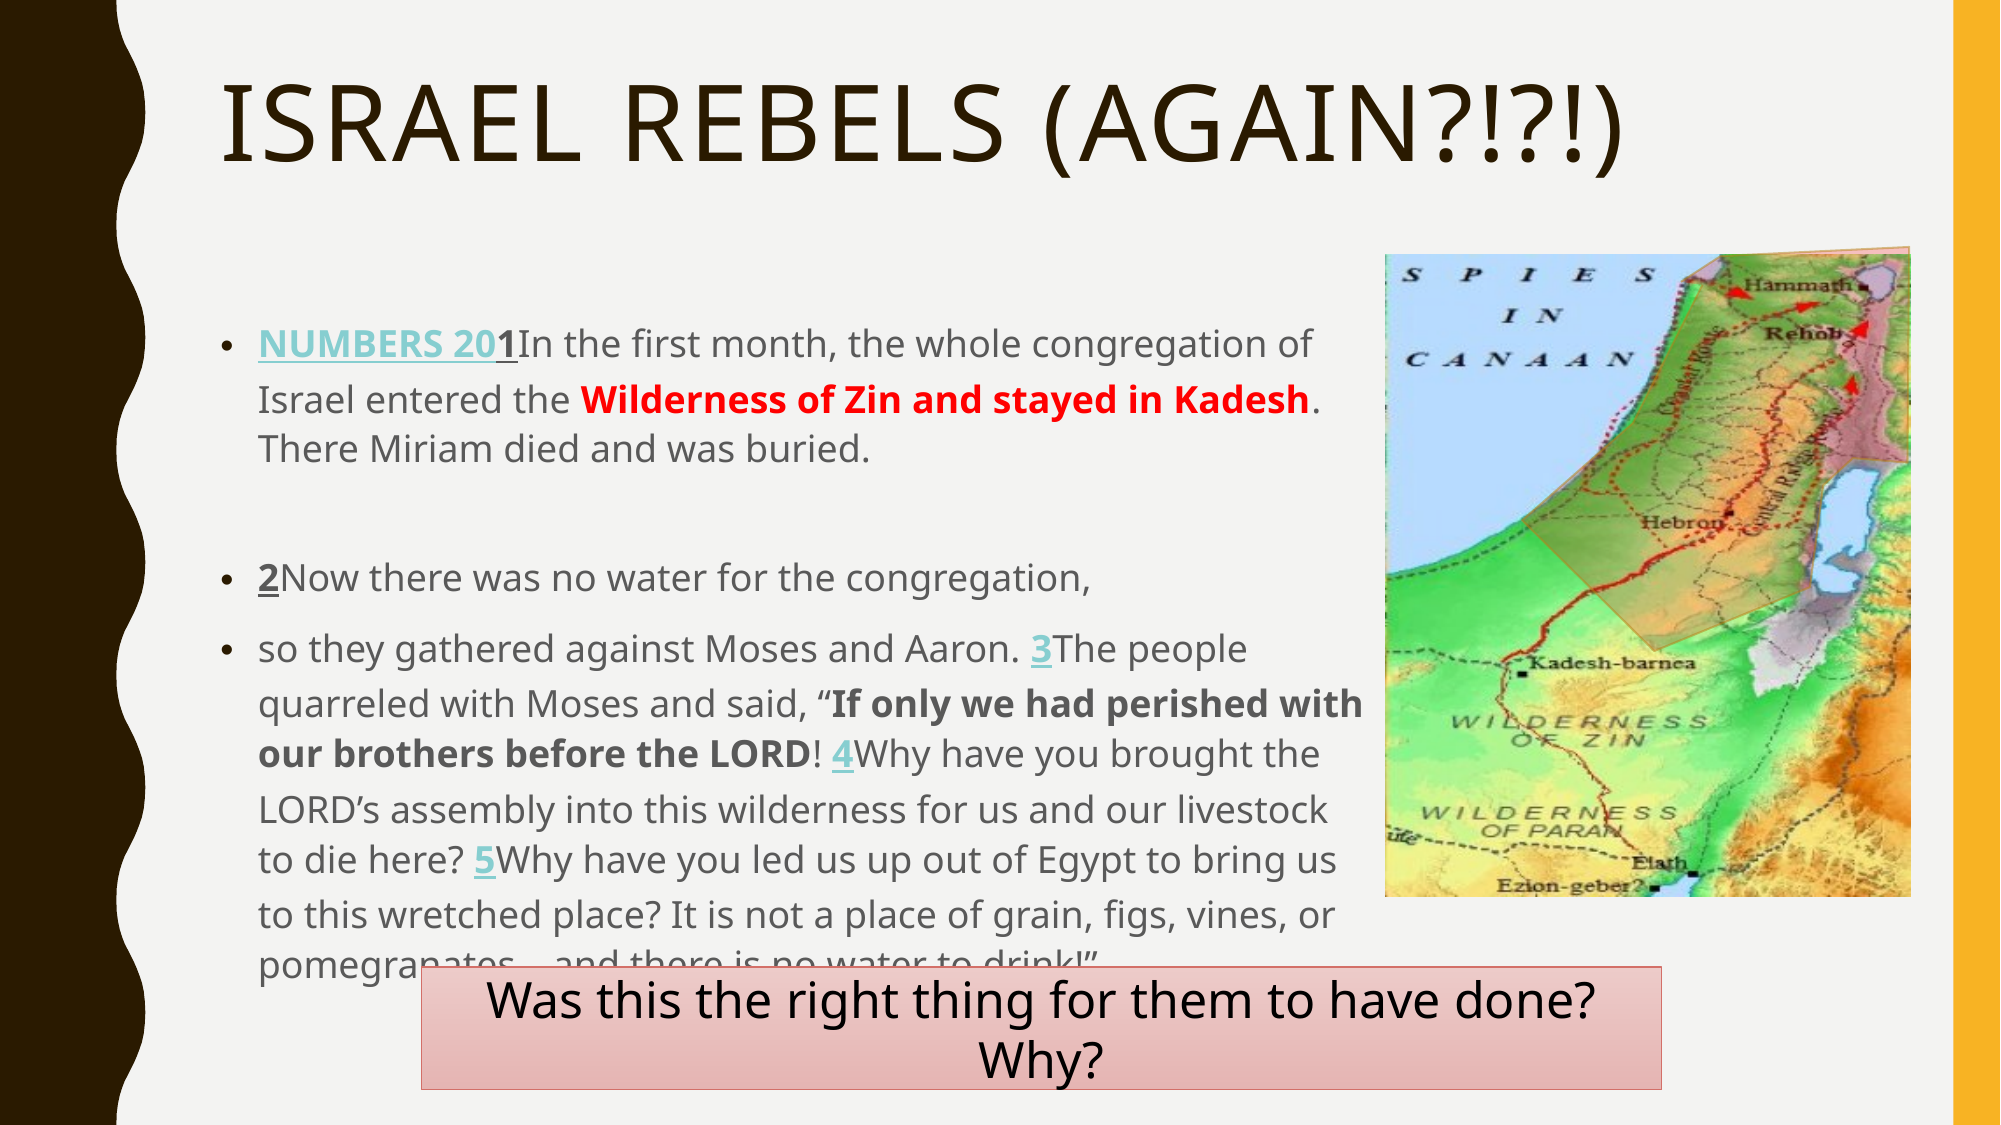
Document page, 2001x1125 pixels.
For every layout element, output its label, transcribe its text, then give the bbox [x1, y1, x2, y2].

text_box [1385, 246, 1911, 898]
text_box Was this the right thing for them to have done? Why? [421, 966, 1662, 1090]
title Israel rebels (again?!?!) [205, 62, 1875, 307]
list NUMBERS 20 1In the first month, the whole congregation of Israel entered the Wilderness of Zin and stayed in Kadesh. There Miriam died and was buried. 2Now there was no water for the congregation, so they gathered against Moses and Aaron. 3The people quarreled with Moses and said, “If only we had perished with our brothers before the LORD! 4Why have you brought the LORD’s assembly into this wilderness for us and our livestock to die here? 5Why have you led us up out of Egypt to bring us to this wretched place? It is not a place of grain, figs, vines, or pomegranates—and there is no water to drink!” [205, 307, 1385, 897]
